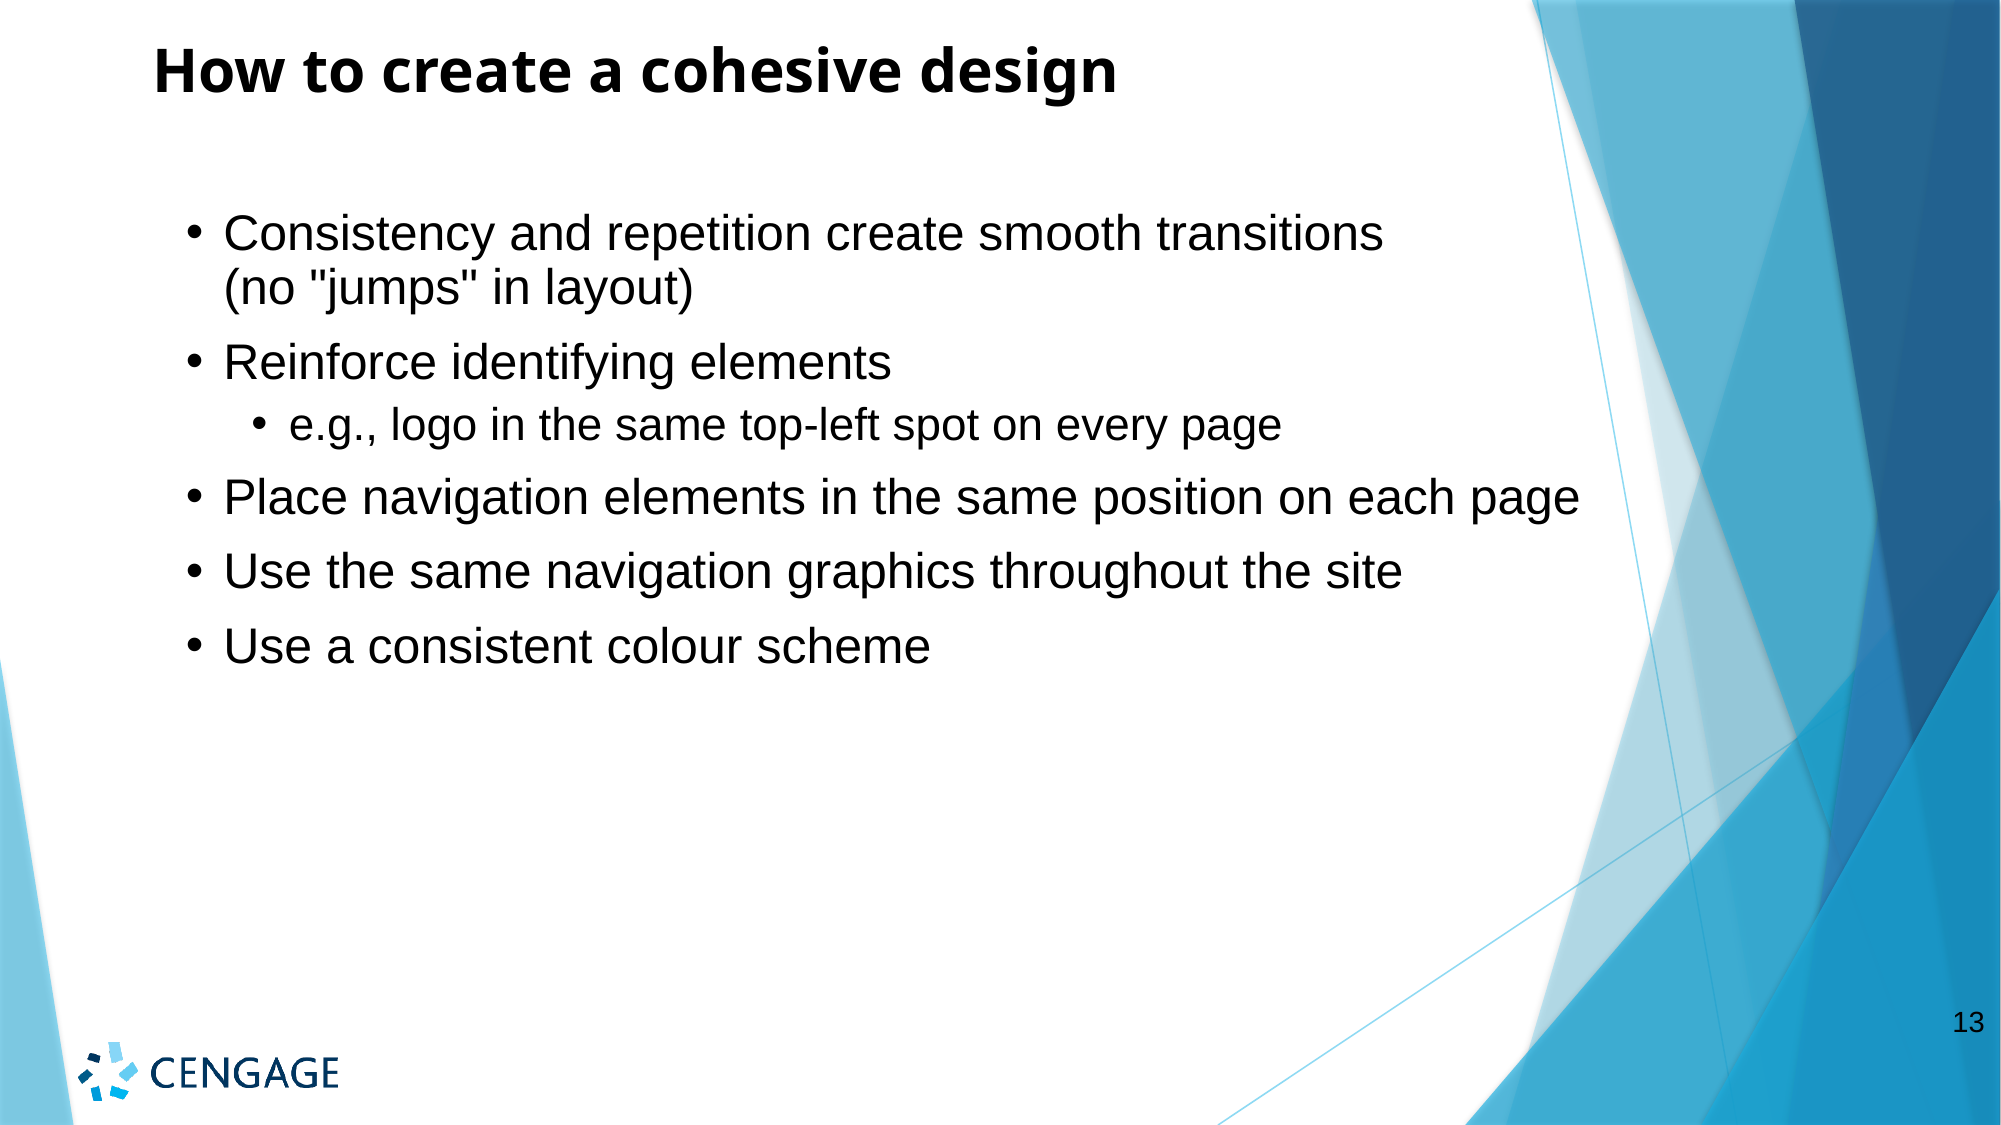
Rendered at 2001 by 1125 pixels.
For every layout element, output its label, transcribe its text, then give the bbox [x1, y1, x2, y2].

picture [78, 1042, 338, 1101]
title How to create a cohesive design [137, 24, 1863, 175]
list Consistency and repetition create smooth transitions (no "jumps" in layout) Reinforce identifying elements e.g., logo in the same top-left spot on every page Place navigation elements in the same position on each page Use the same navigation graphics throughout the site Use a consistent colour scheme [133, 200, 1863, 1024]
slide_number 13 [1887, 991, 2000, 1051]
